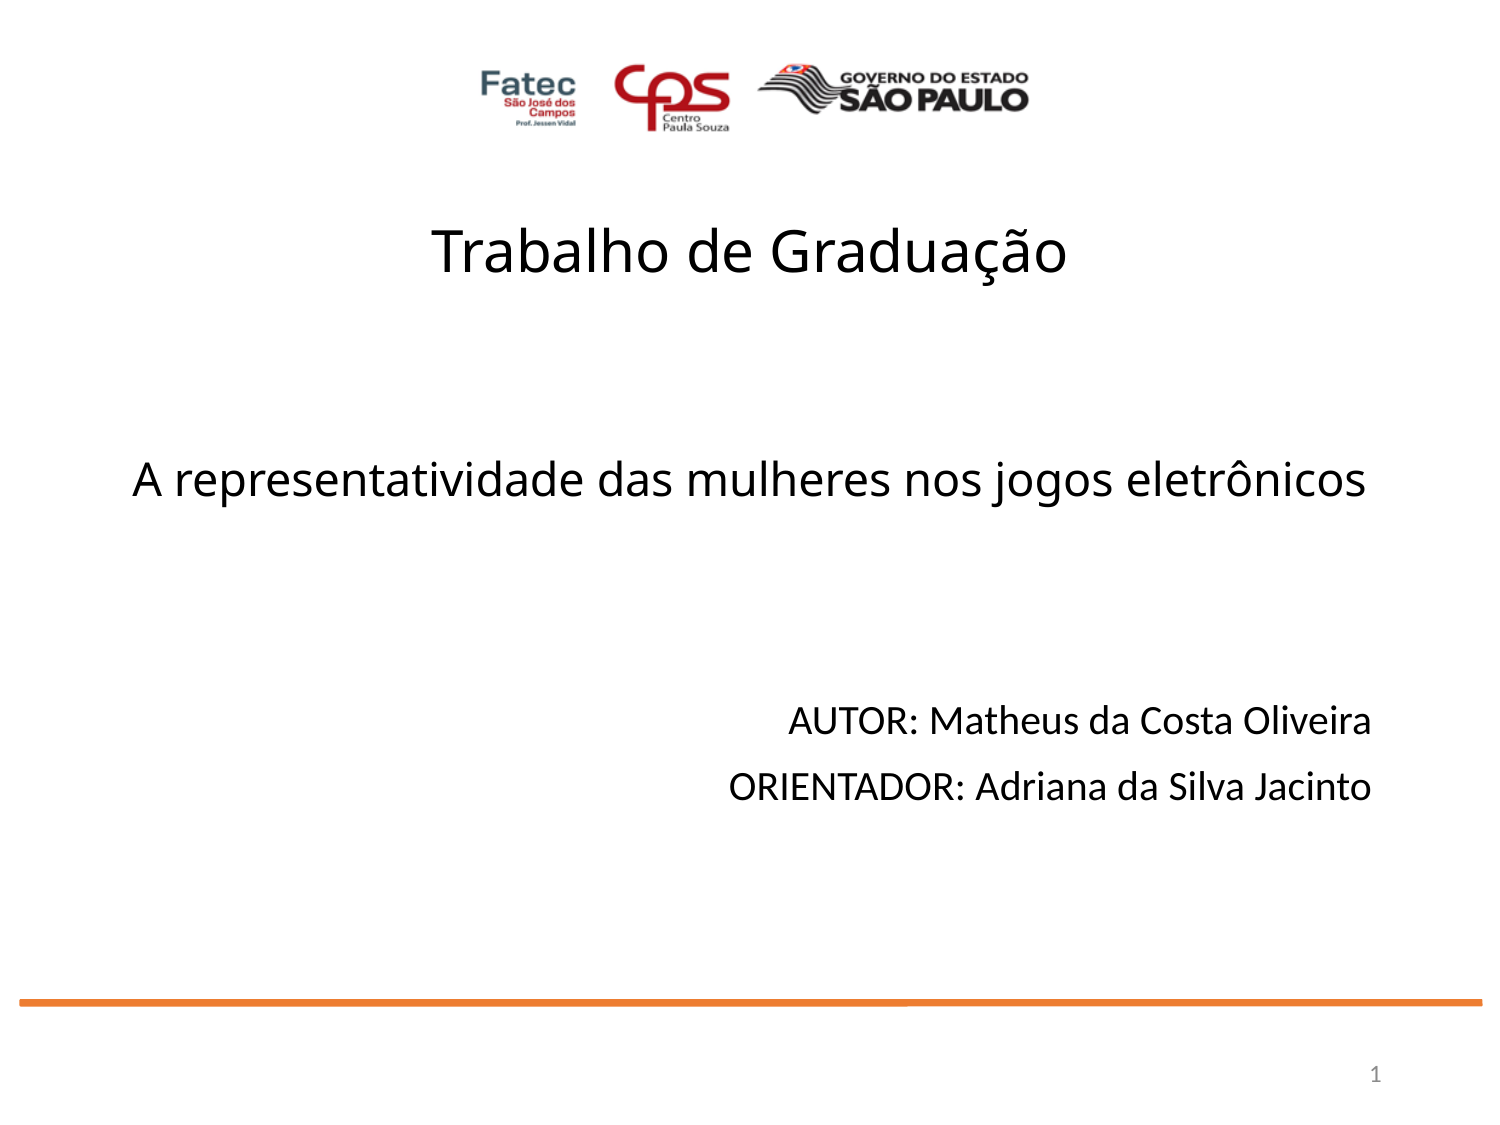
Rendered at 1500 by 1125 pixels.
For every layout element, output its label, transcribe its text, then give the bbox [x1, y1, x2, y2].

picture [440, 50, 1060, 148]
title A representatividade das mulheres nos jogos eletrônicos [112, 349, 1388, 515]
slide_number 1 [1059, 1042, 1397, 1103]
subtitle AUTOR: Matheus da Costa Oliveira ORIENTADOR: Adriana da Silva Jacinto [112, 690, 1388, 963]
